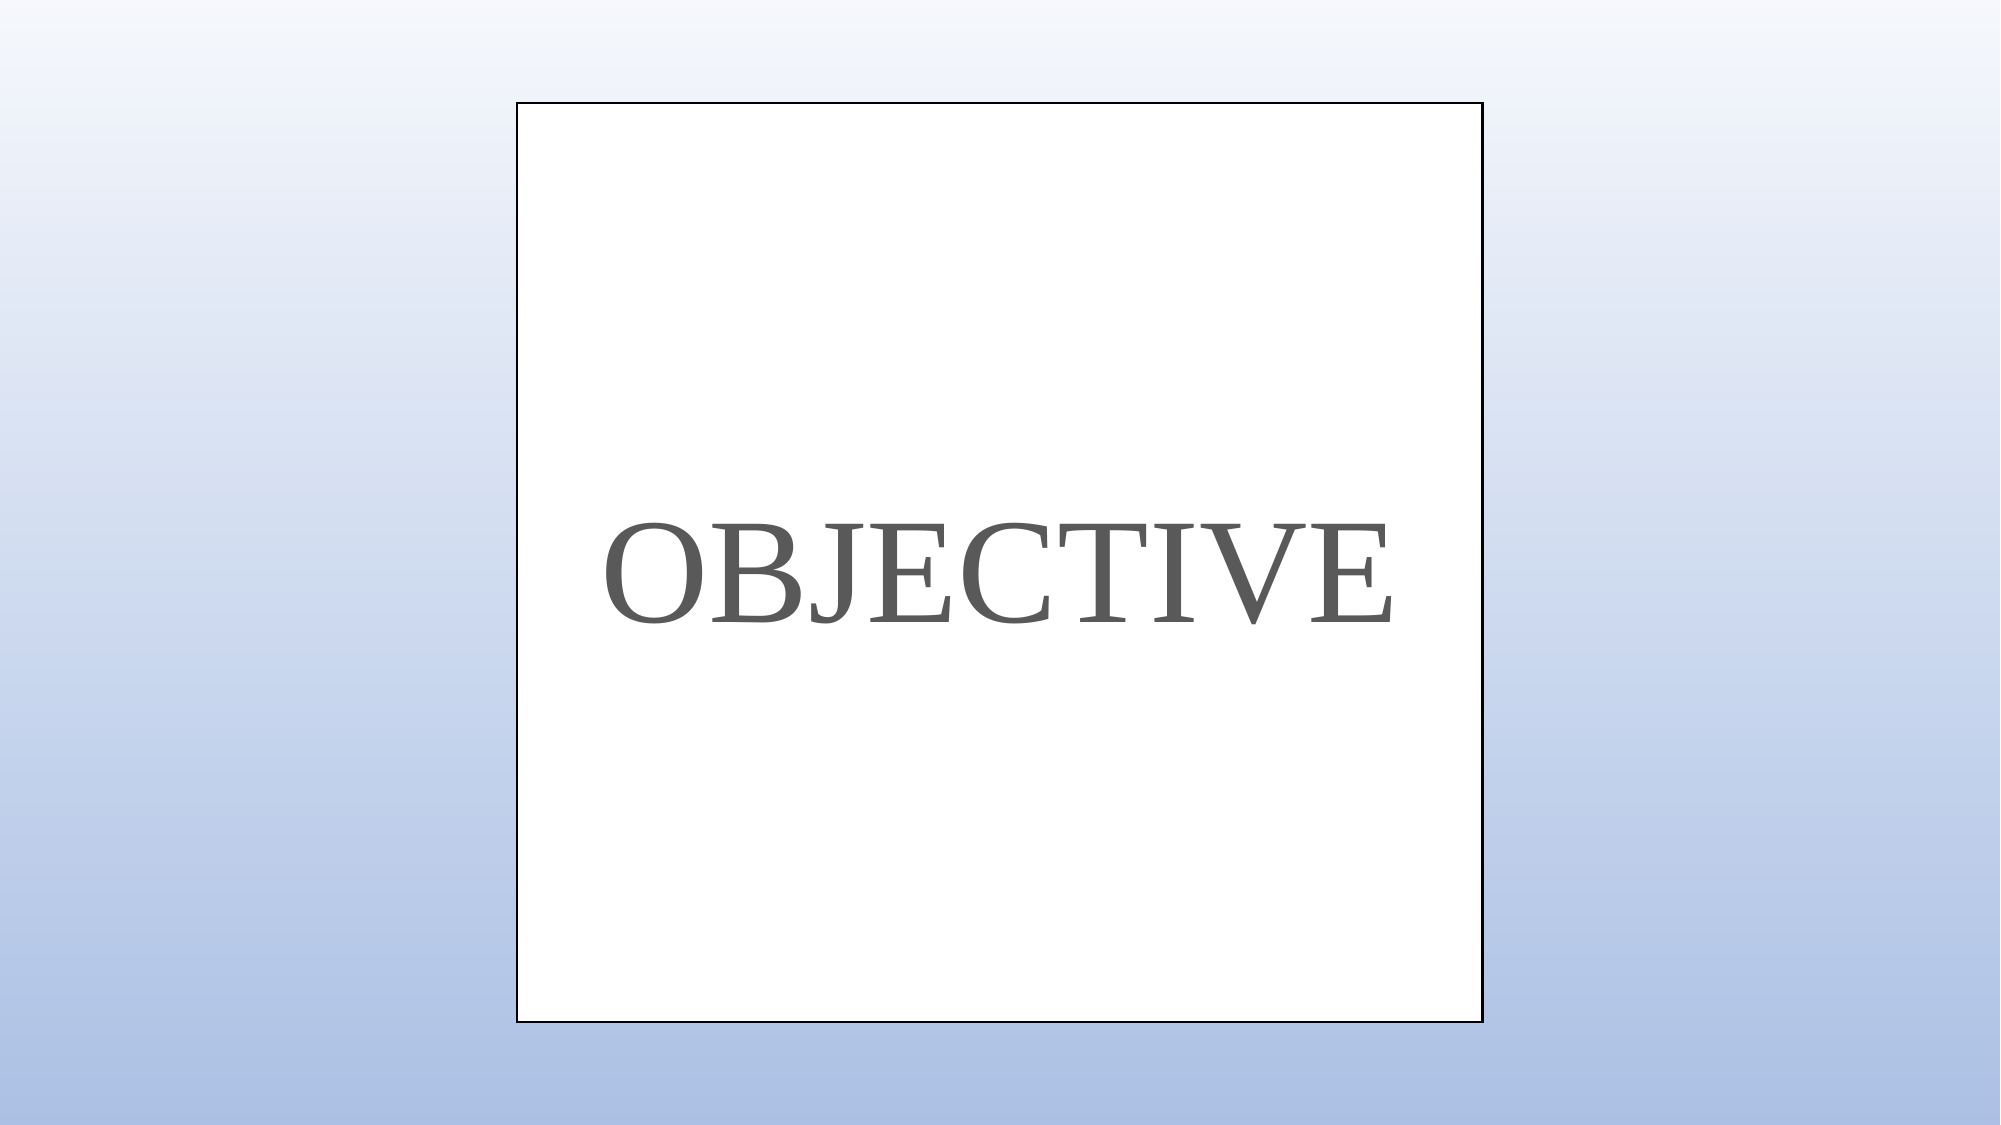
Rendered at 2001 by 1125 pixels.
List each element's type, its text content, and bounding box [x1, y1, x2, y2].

picture [651, 400, 1348, 725]
text_box OBJECTIVE [516, 102, 1484, 1023]
